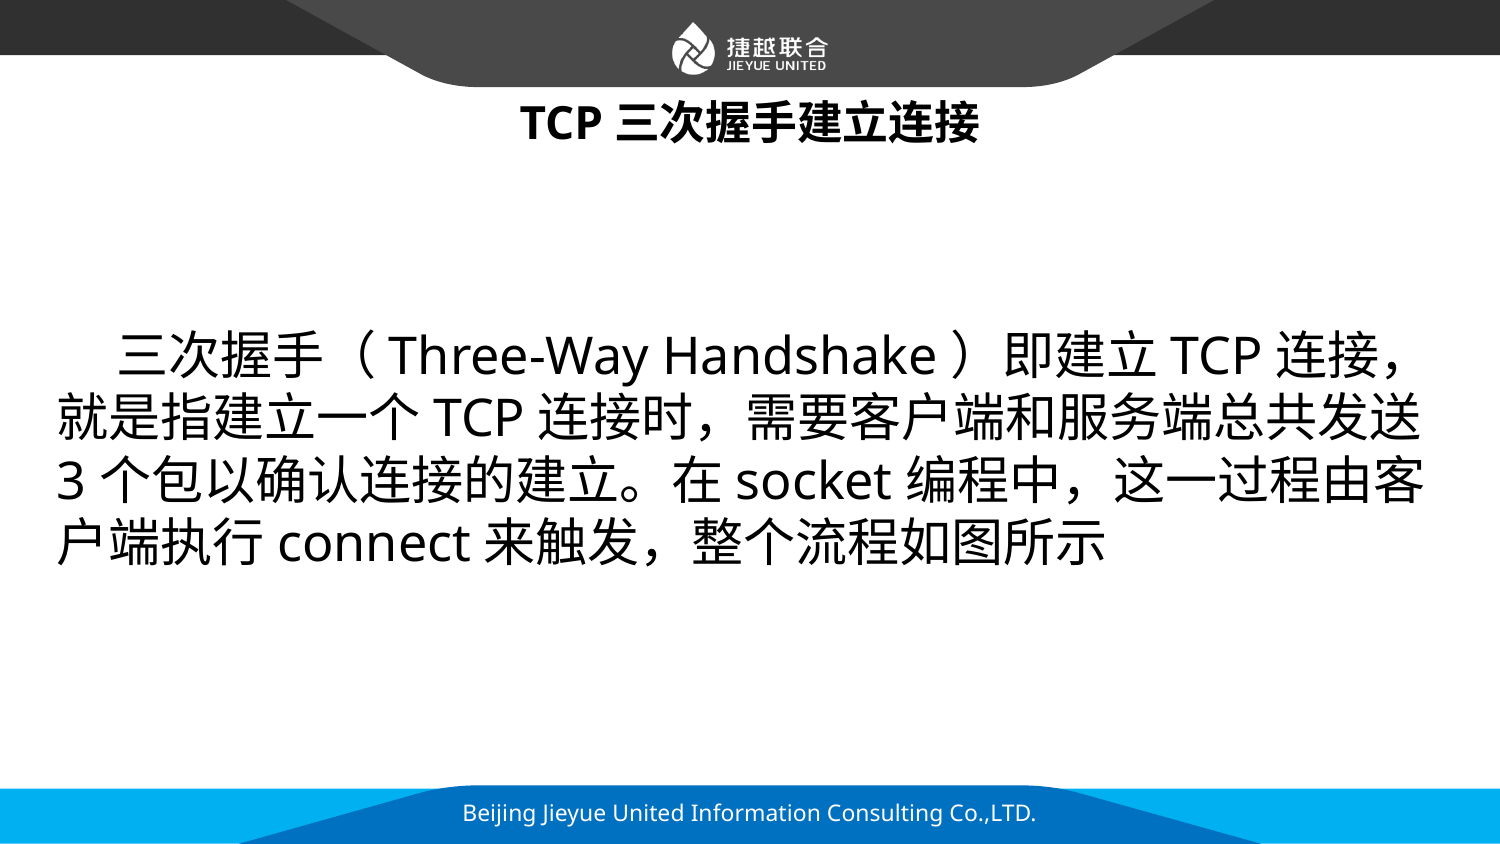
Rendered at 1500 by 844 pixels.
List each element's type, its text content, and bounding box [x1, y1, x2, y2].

title TCP三次握手建立连接 [73, 88, 1427, 146]
text_box 三次握手（Three-Way Handshake）即建立TCP连接，就是指建立一个TCP连接时，需要客户端和服务端总共发送3个包以确认连接的建立。在socket编程中，这一过程由客户端执行connect来触发，整个流程如图所示 [42, 314, 1463, 580]
picture [670, 19, 829, 77]
